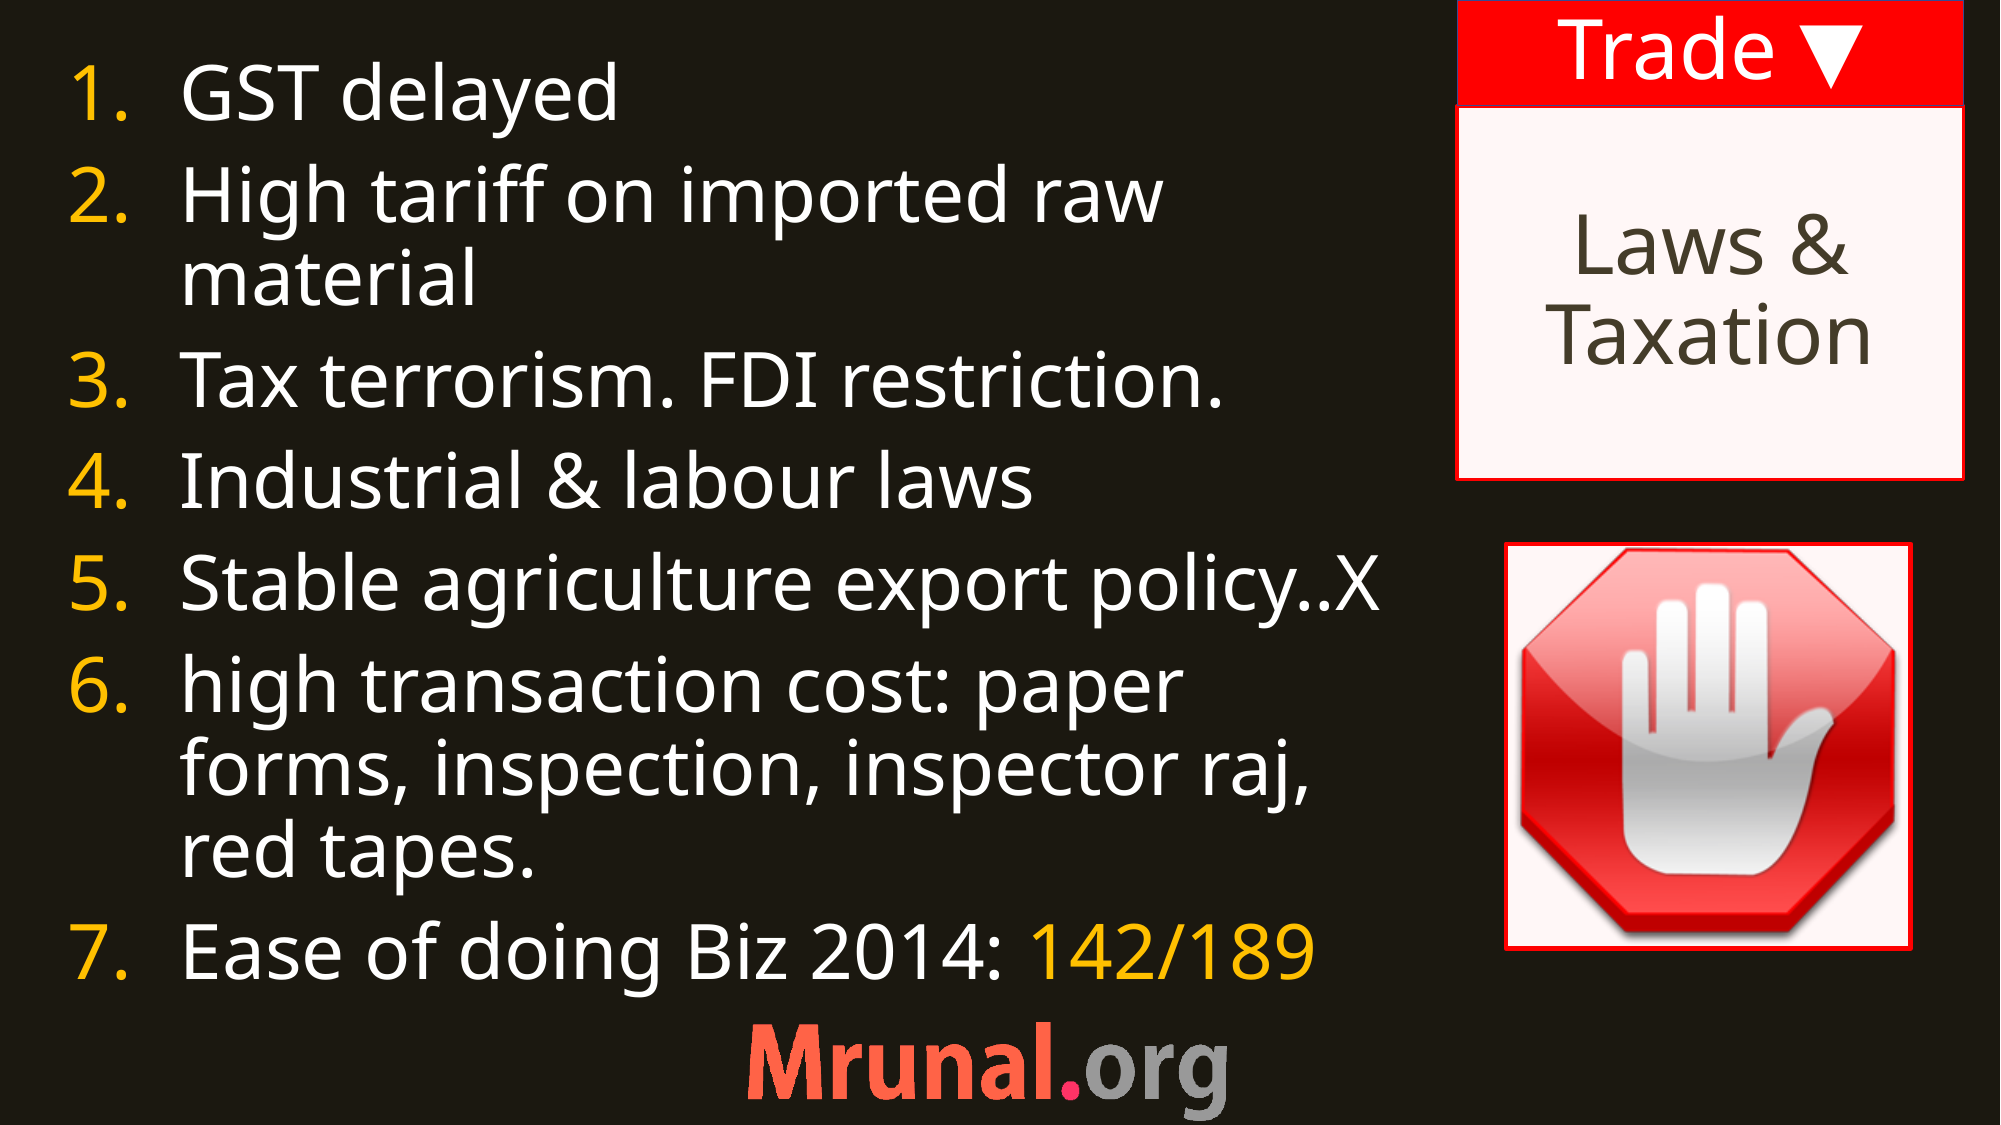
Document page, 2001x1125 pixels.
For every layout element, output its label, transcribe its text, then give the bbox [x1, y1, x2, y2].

list Trade ▼ [1457, 0, 1964, 106]
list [1508, 545, 1909, 947]
picture [741, 1014, 1230, 1125]
title Laws & Taxation [1455, 104, 1965, 481]
list GST delayed High tariff on imported raw material Tax terrorism. FDI restriction. Industrial & labour laws Stable agriculture export policy..X high transaction cost: paper forms, inspection, inspector raj, red tapes. Ease of doing Biz 2014: 142/189 [52, 47, 1447, 1014]
